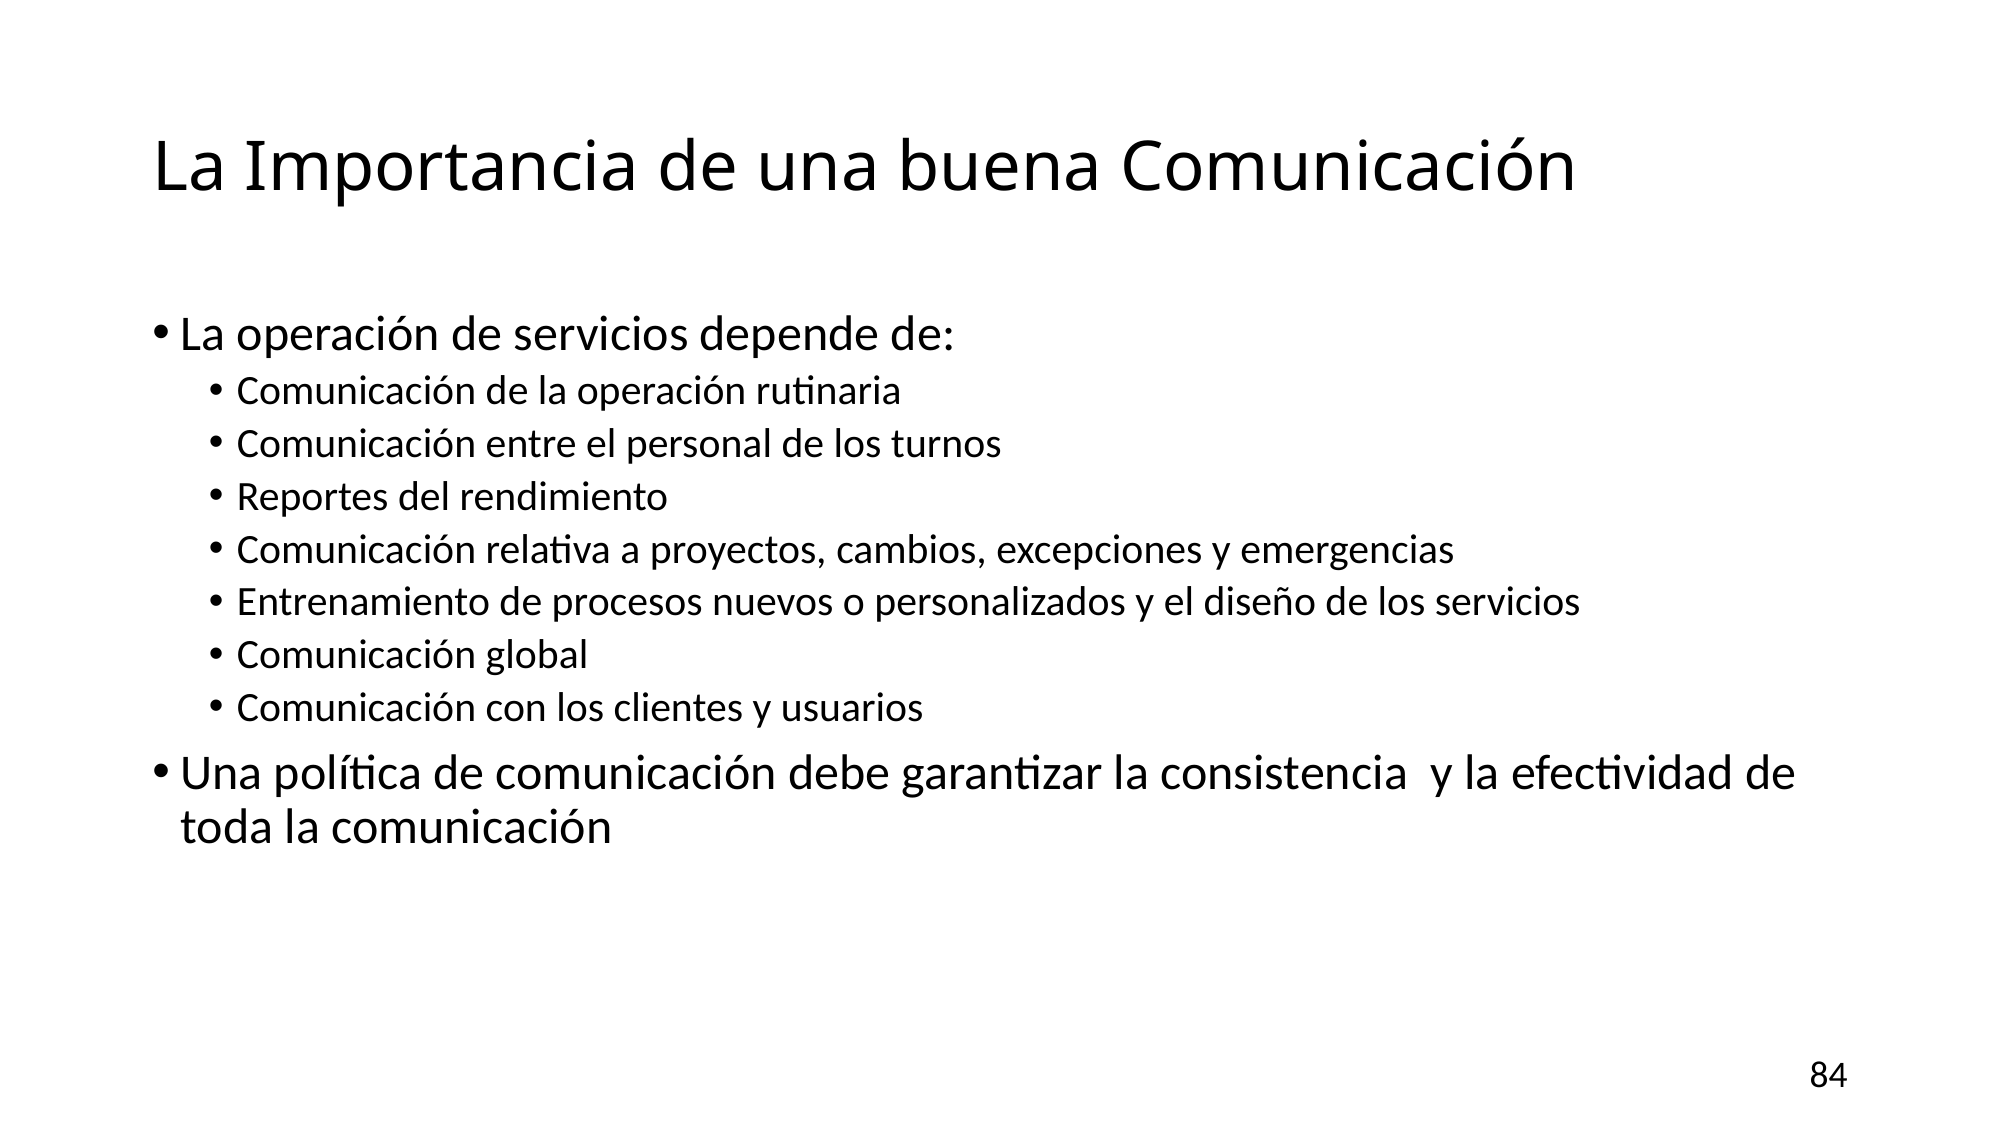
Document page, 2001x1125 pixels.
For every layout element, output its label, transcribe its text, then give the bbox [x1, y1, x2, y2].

slide_number 84 [1412, 1042, 1863, 1103]
title La Importancia de una buena Comunicación [137, 59, 1863, 278]
list La operación de servicios depende de: Comunicación de la operación rutinaria Comunicación entre el personal de los turnos Reportes del rendimiento Comunicación relativa a proyectos, cambios, excepciones y emergencias Entrenamiento de procesos nuevos o personalizados y el diseño de los servicios Comunicación global Comunicación con los clientes y usuarios Una política de comunicación debe garantizar la consistencia y la efectividad de toda la comunicación [137, 299, 1863, 1014]
